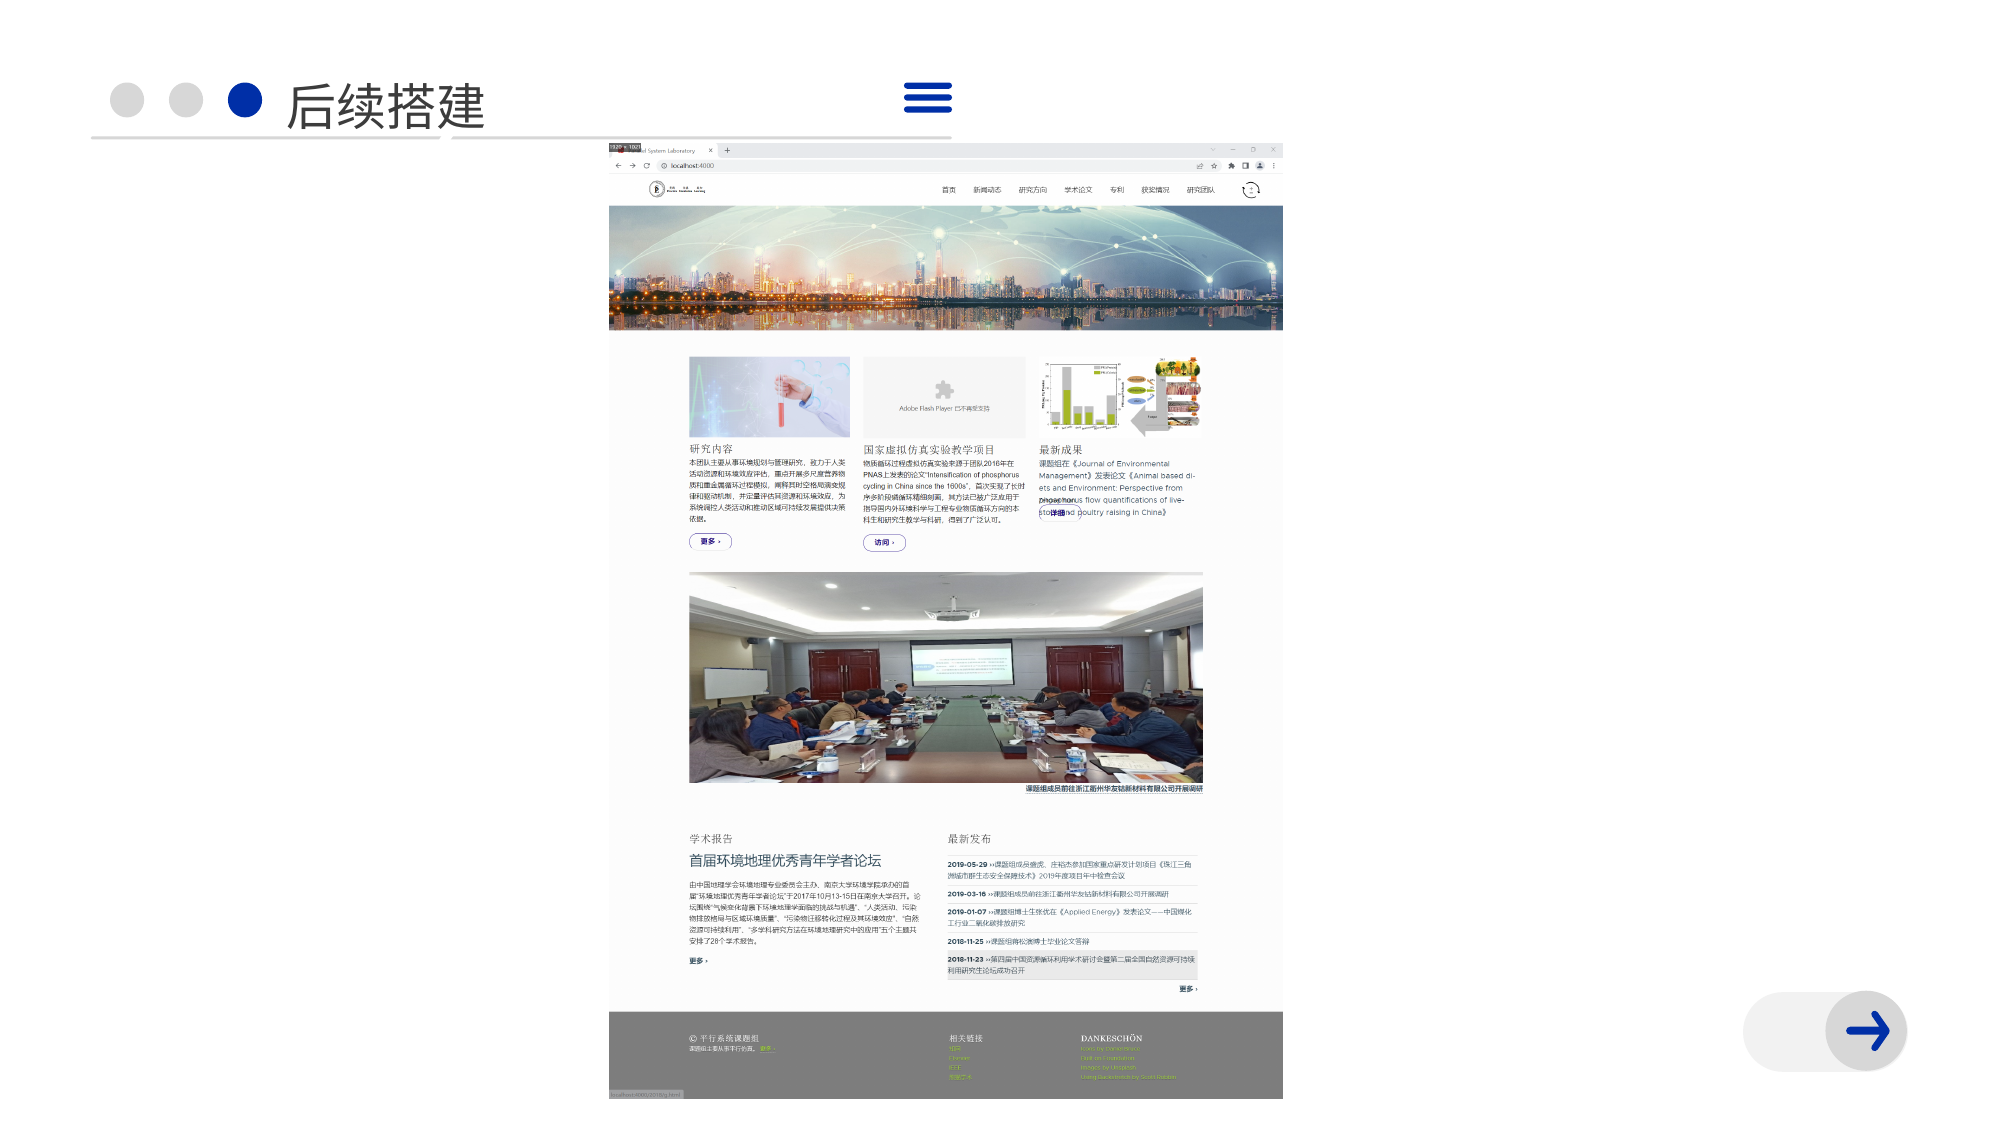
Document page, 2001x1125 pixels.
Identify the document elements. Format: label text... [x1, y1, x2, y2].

picture [609, 143, 1283, 1099]
text_box 后续搭建 [286, 62, 487, 135]
